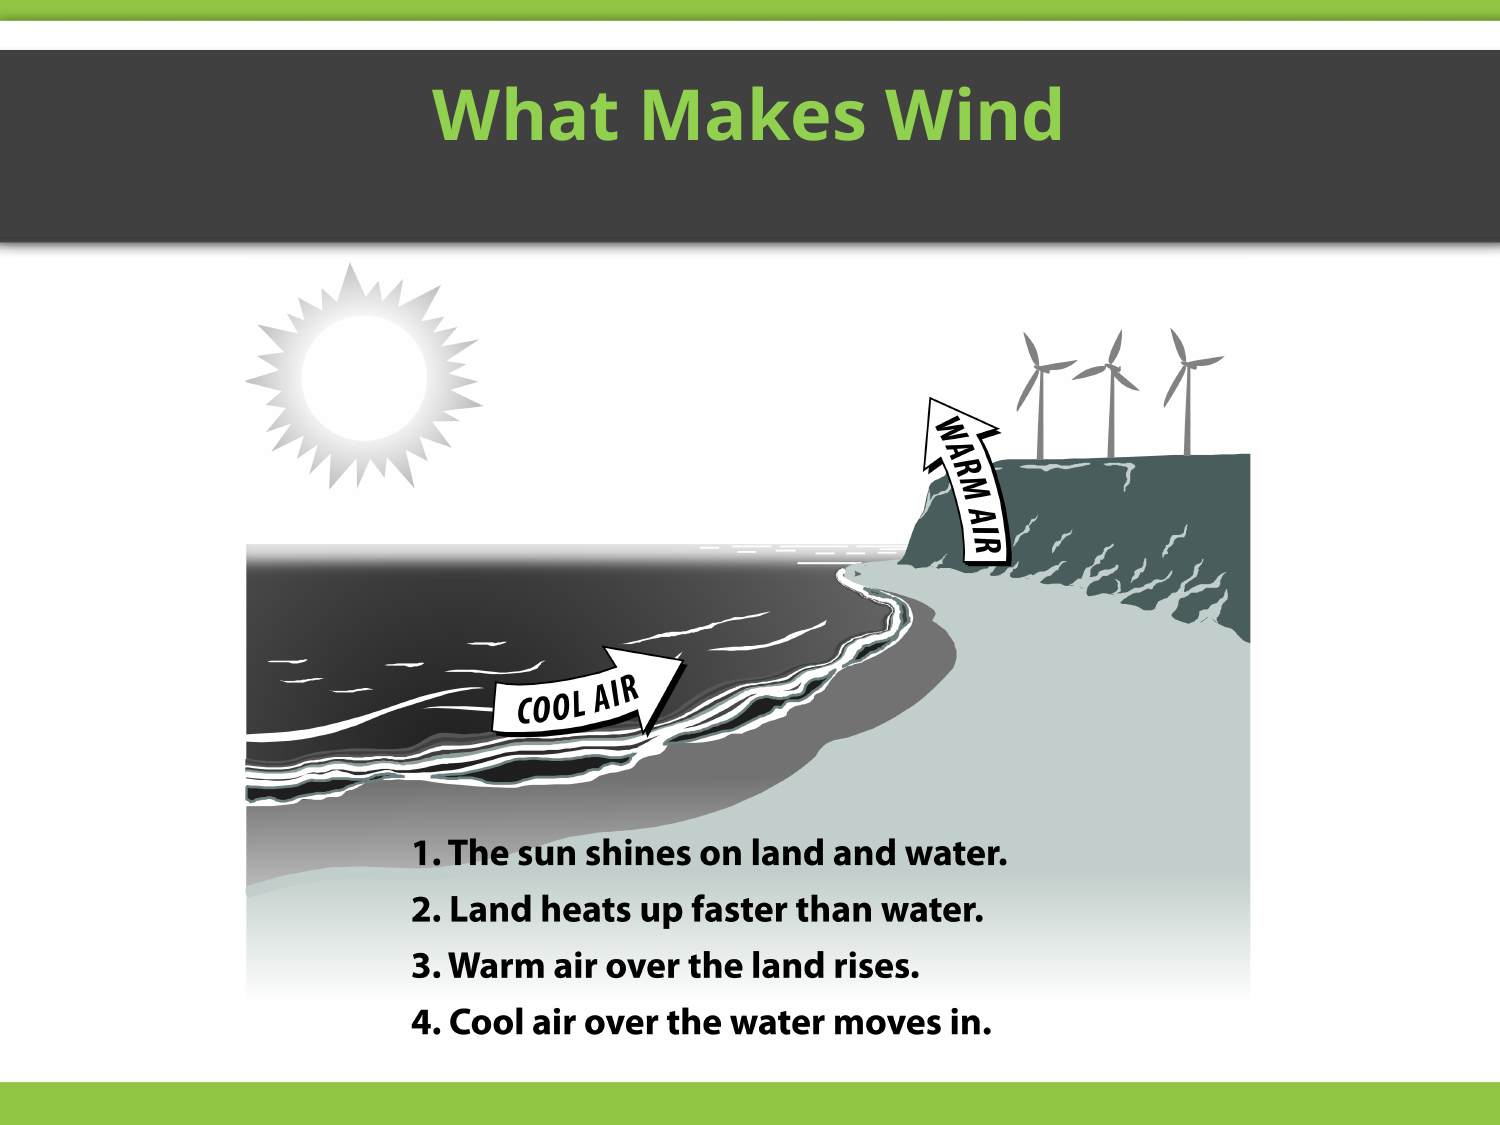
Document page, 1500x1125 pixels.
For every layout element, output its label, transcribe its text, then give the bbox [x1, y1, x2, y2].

title What Makes Wind [75, 62, 1425, 163]
picture [0, 238, 1500, 1125]
picture [0, 0, 1500, 50]
